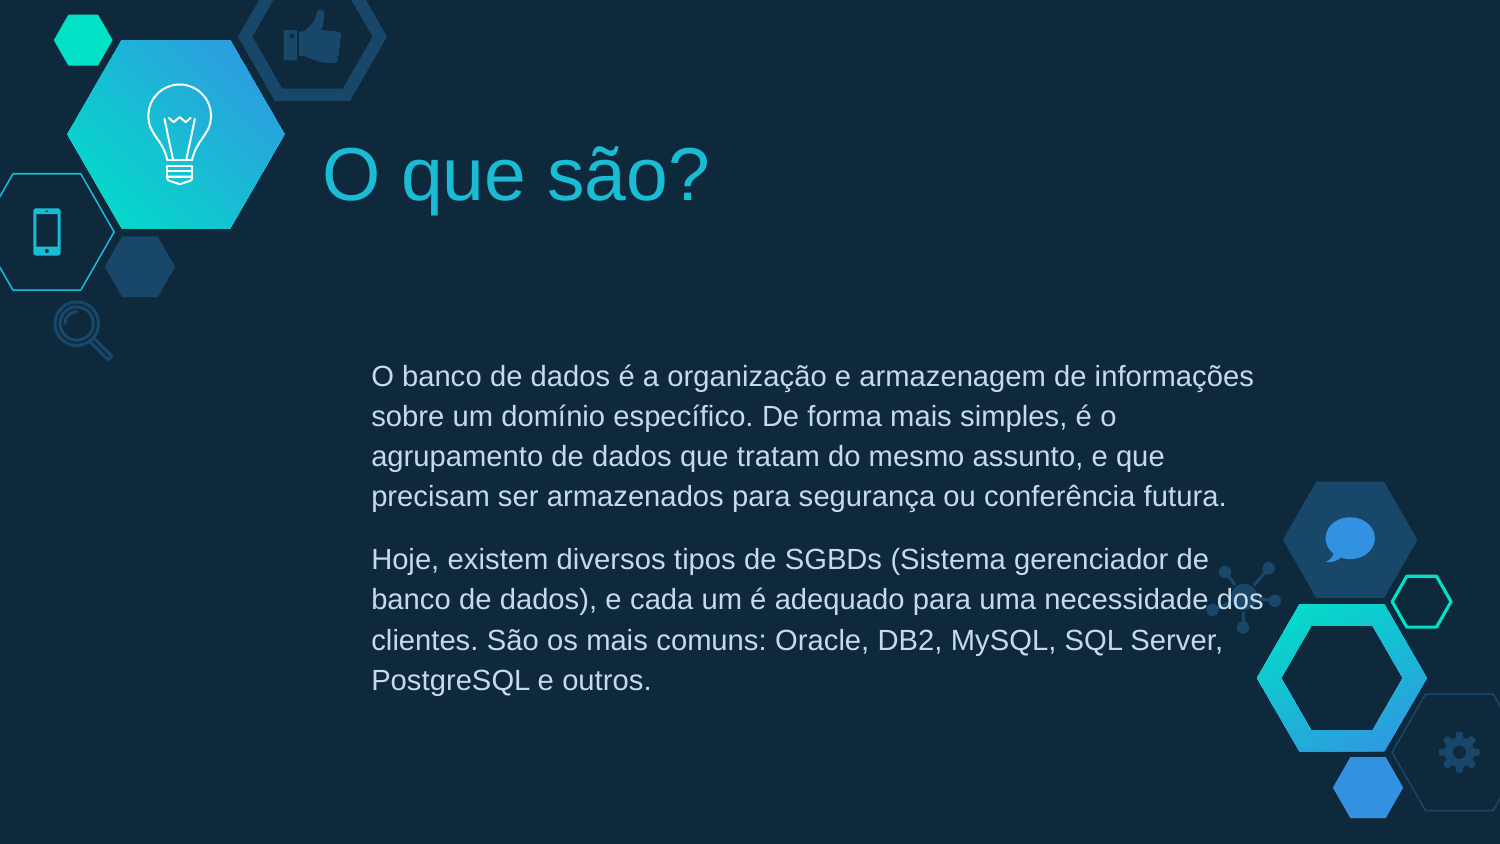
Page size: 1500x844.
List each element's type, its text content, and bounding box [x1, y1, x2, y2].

title O que são? [307, 110, 1500, 217]
subtitle O banco de dados é a organização e armazenagem de informações sobre um domínio específico. De forma mais simples, é o agrupamento de dados que tratam do mesmo assunto, e que precisam ser armazenados para segurança ou conferência futura. Hoje, existem diversos tipos de SGBDs (Sistema gerenciador de banco de dados), e cada um é adequado para uma necessidade dos clientes. São os mais comuns: Oracle, DB2, MySQL, SQL Server, PostgreSQL e outros. [356, 238, 1291, 761]
